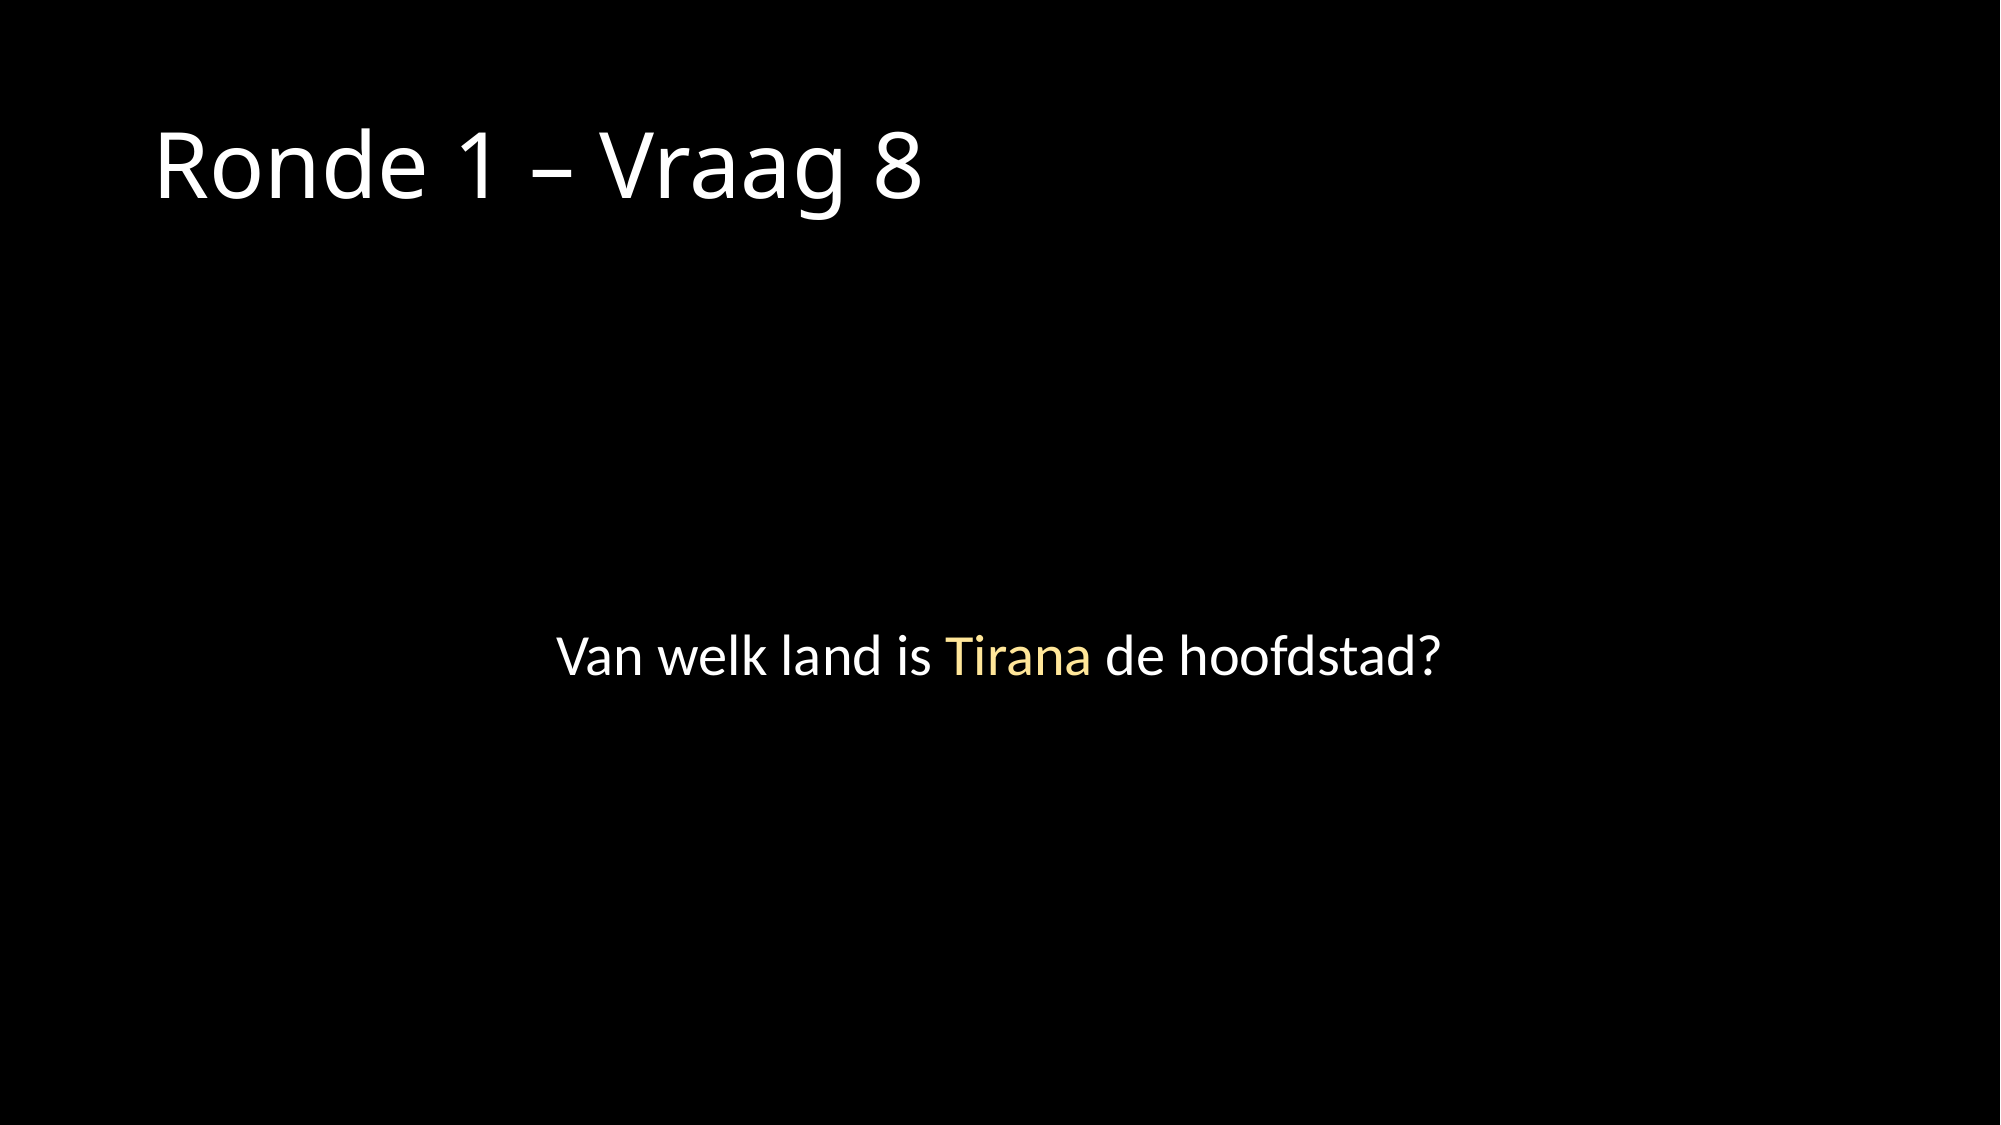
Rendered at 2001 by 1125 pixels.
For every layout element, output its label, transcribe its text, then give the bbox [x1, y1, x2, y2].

list Van welk land is Tirana de hoofdstad? [137, 299, 1863, 1014]
title Ronde 1 – Vraag 8 [137, 59, 1863, 278]
